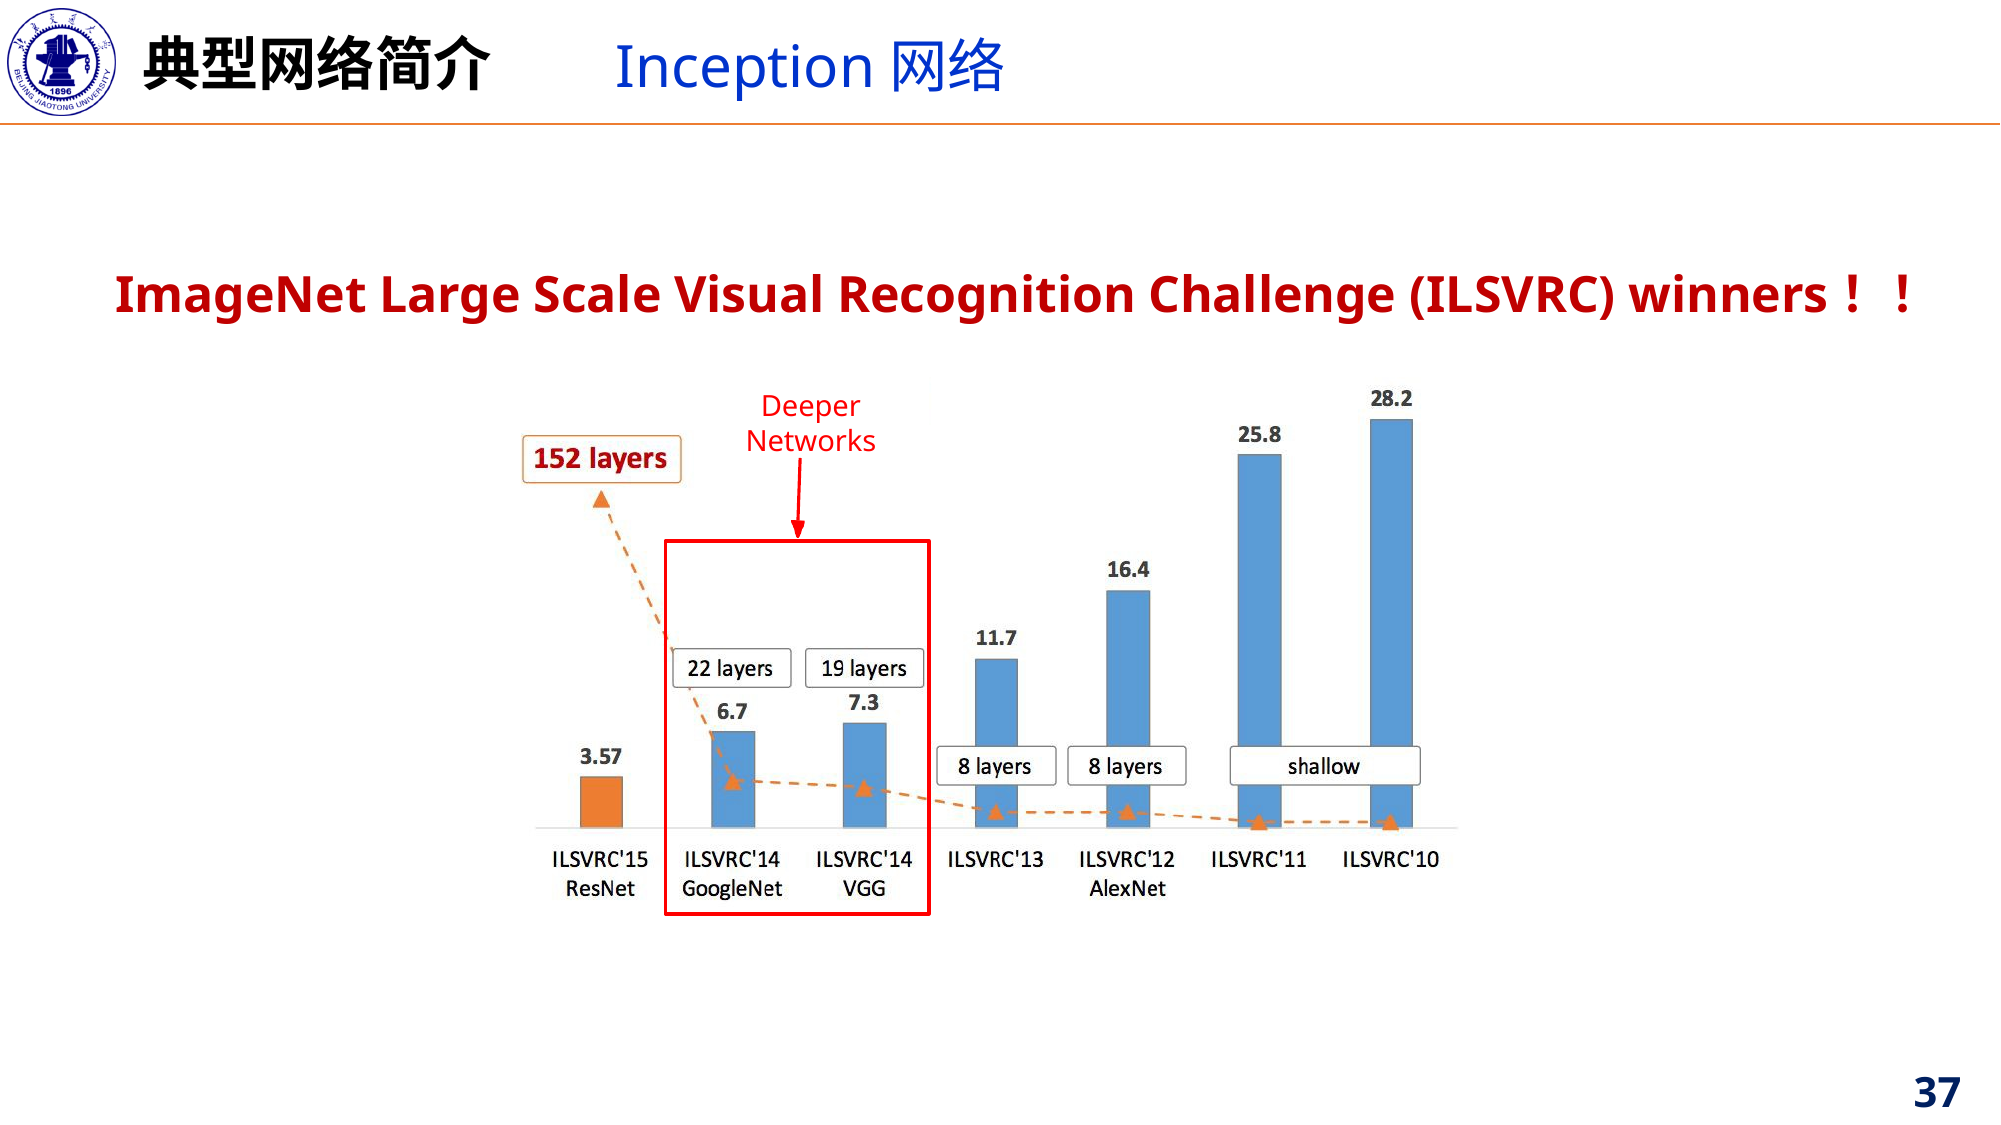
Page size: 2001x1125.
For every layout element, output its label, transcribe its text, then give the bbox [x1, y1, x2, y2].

text_box ImageNet Large Scale Visual Recognition Challenge (ILSVRC) winners！！ [113, 260, 1900, 323]
text_box Deeper Networks [739, 385, 881, 458]
text_box [443, 340, 930, 431]
text_box [665, 540, 930, 914]
text_box 典型网络简介 [127, 19, 1958, 105]
text_box [457, 361, 1460, 907]
picture [7, 8, 116, 116]
text_box [791, 520, 805, 538]
text_box Inception网络 [600, 29, 1444, 111]
